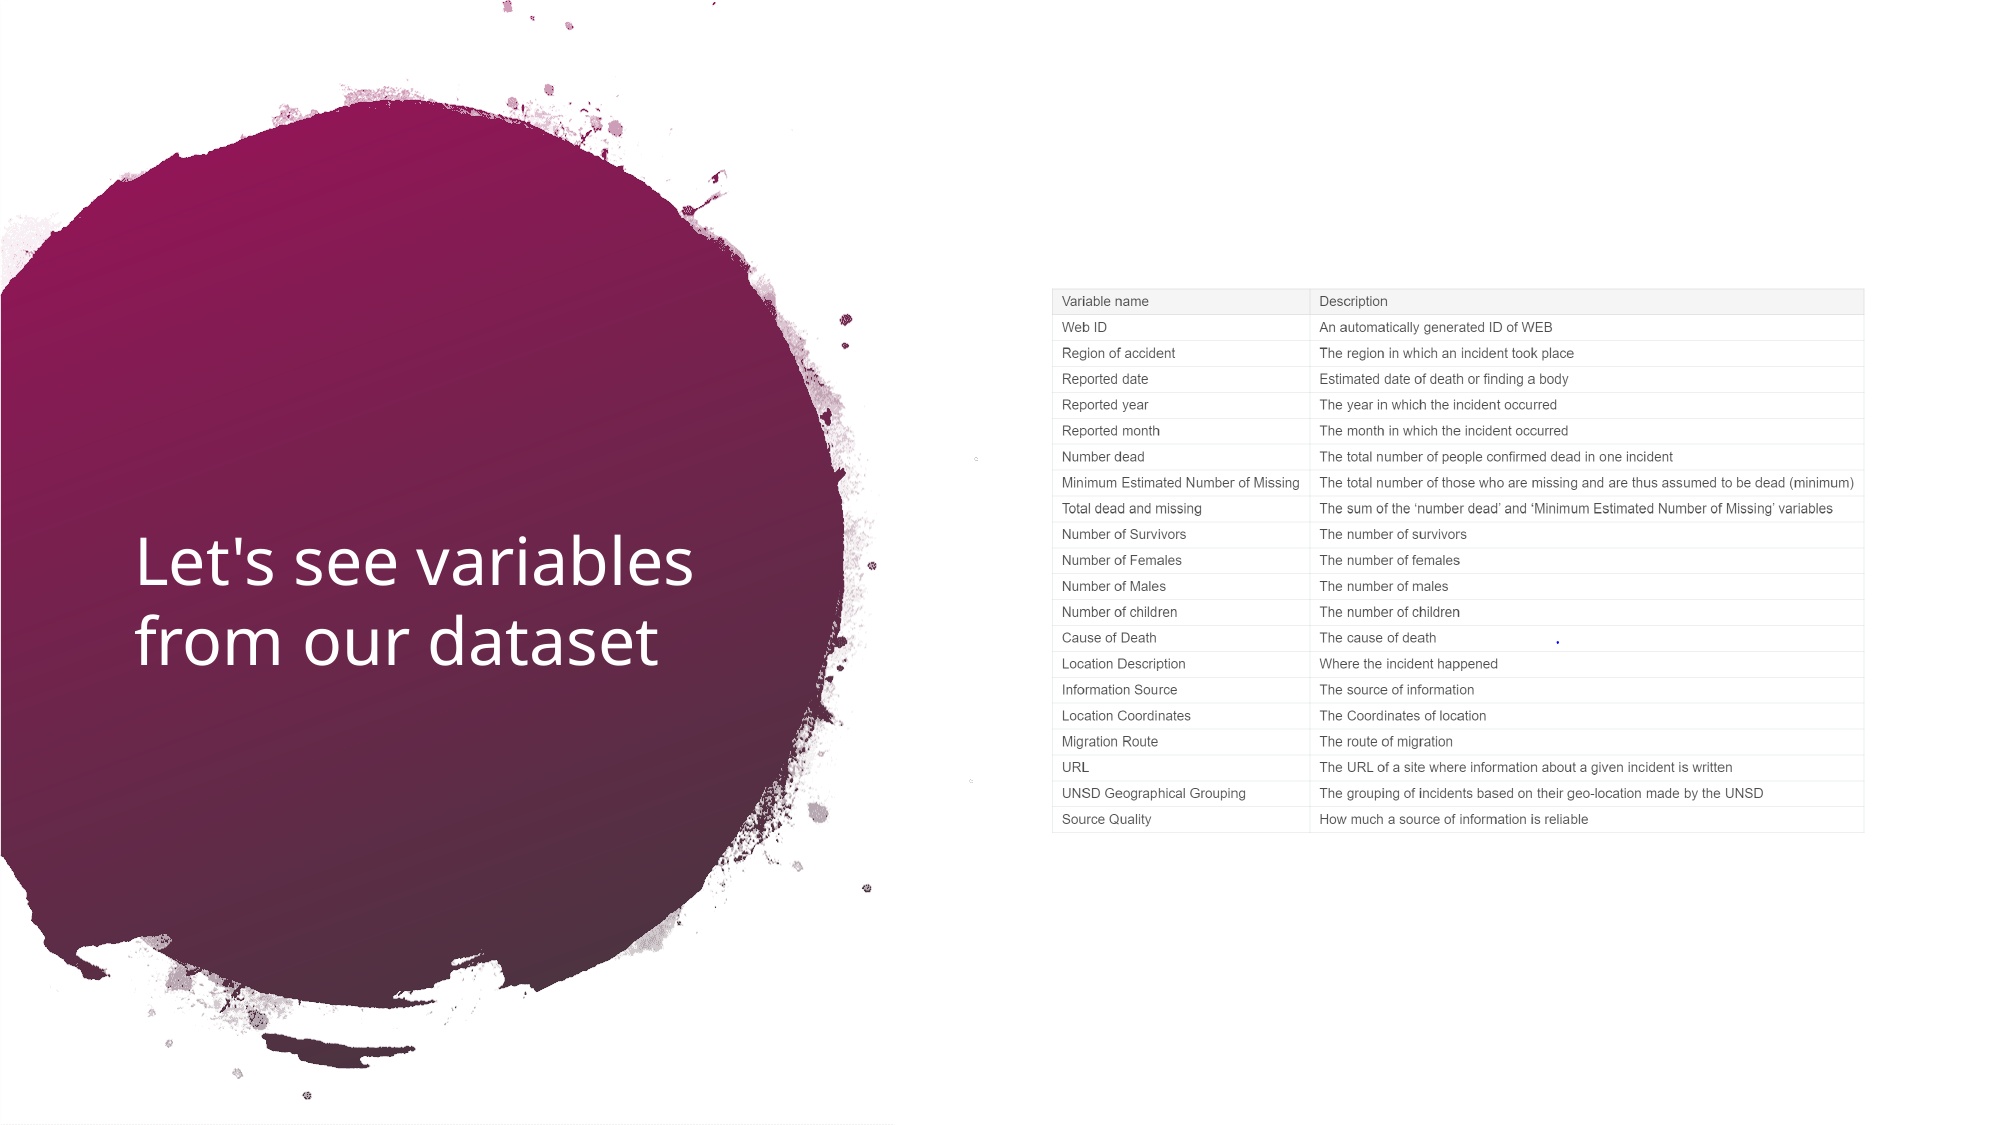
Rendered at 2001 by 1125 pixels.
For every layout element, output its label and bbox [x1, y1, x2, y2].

picture [0, 0, 2000, 1125]
list [1046, 283, 1870, 840]
